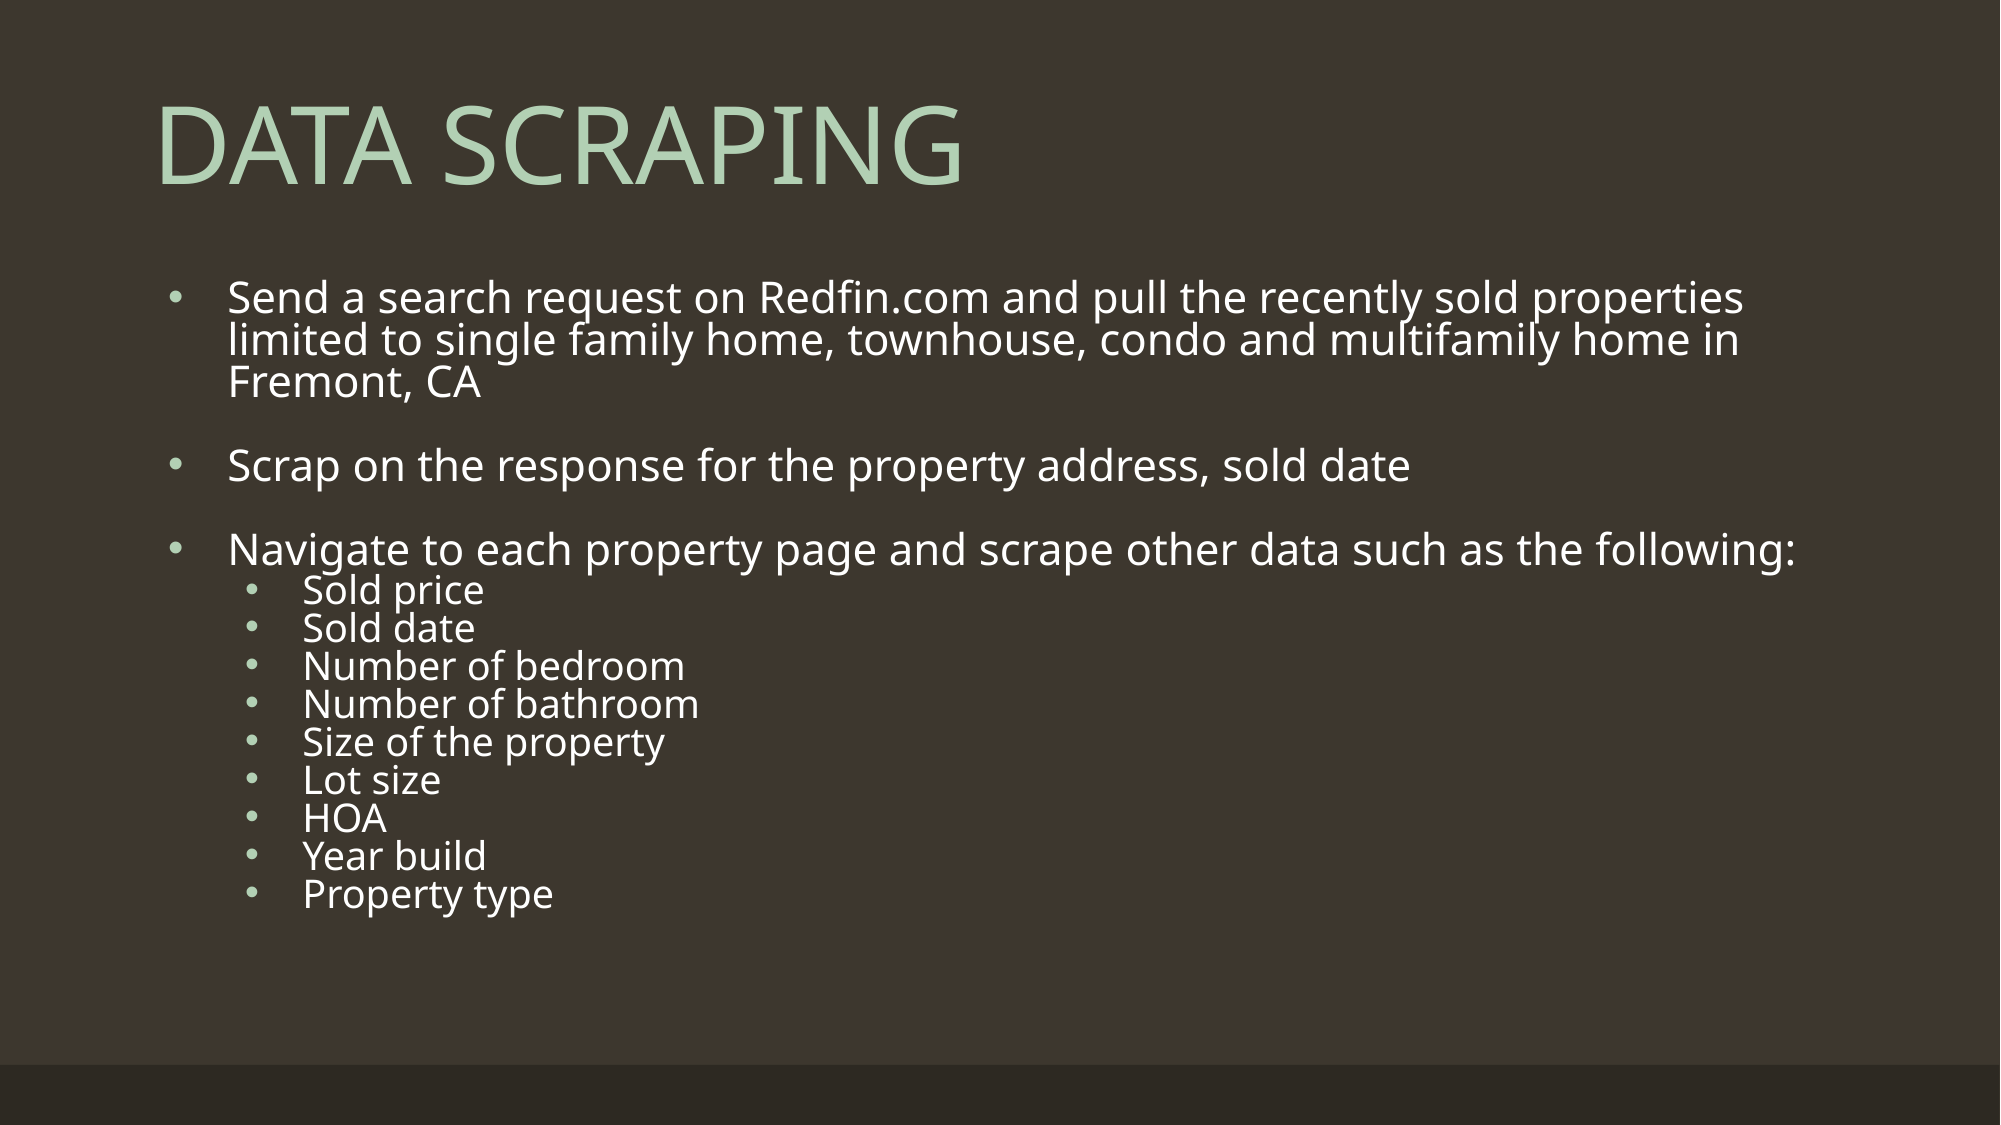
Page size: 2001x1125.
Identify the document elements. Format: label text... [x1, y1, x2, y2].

list Send a search request on Redfin.com and pull the recently sold properties limited to single family home, townhouse, condo and multifamily home in Fremont, CA Scrap on the response for the property address, sold date Navigate to each property page and scrape other data such as the following: Sold price Sold date Number of bedroom Number of bathroom Size of the property Lot size HOA Year build Property type [137, 272, 1817, 953]
title DATA SCRAPING [137, 12, 1863, 216]
